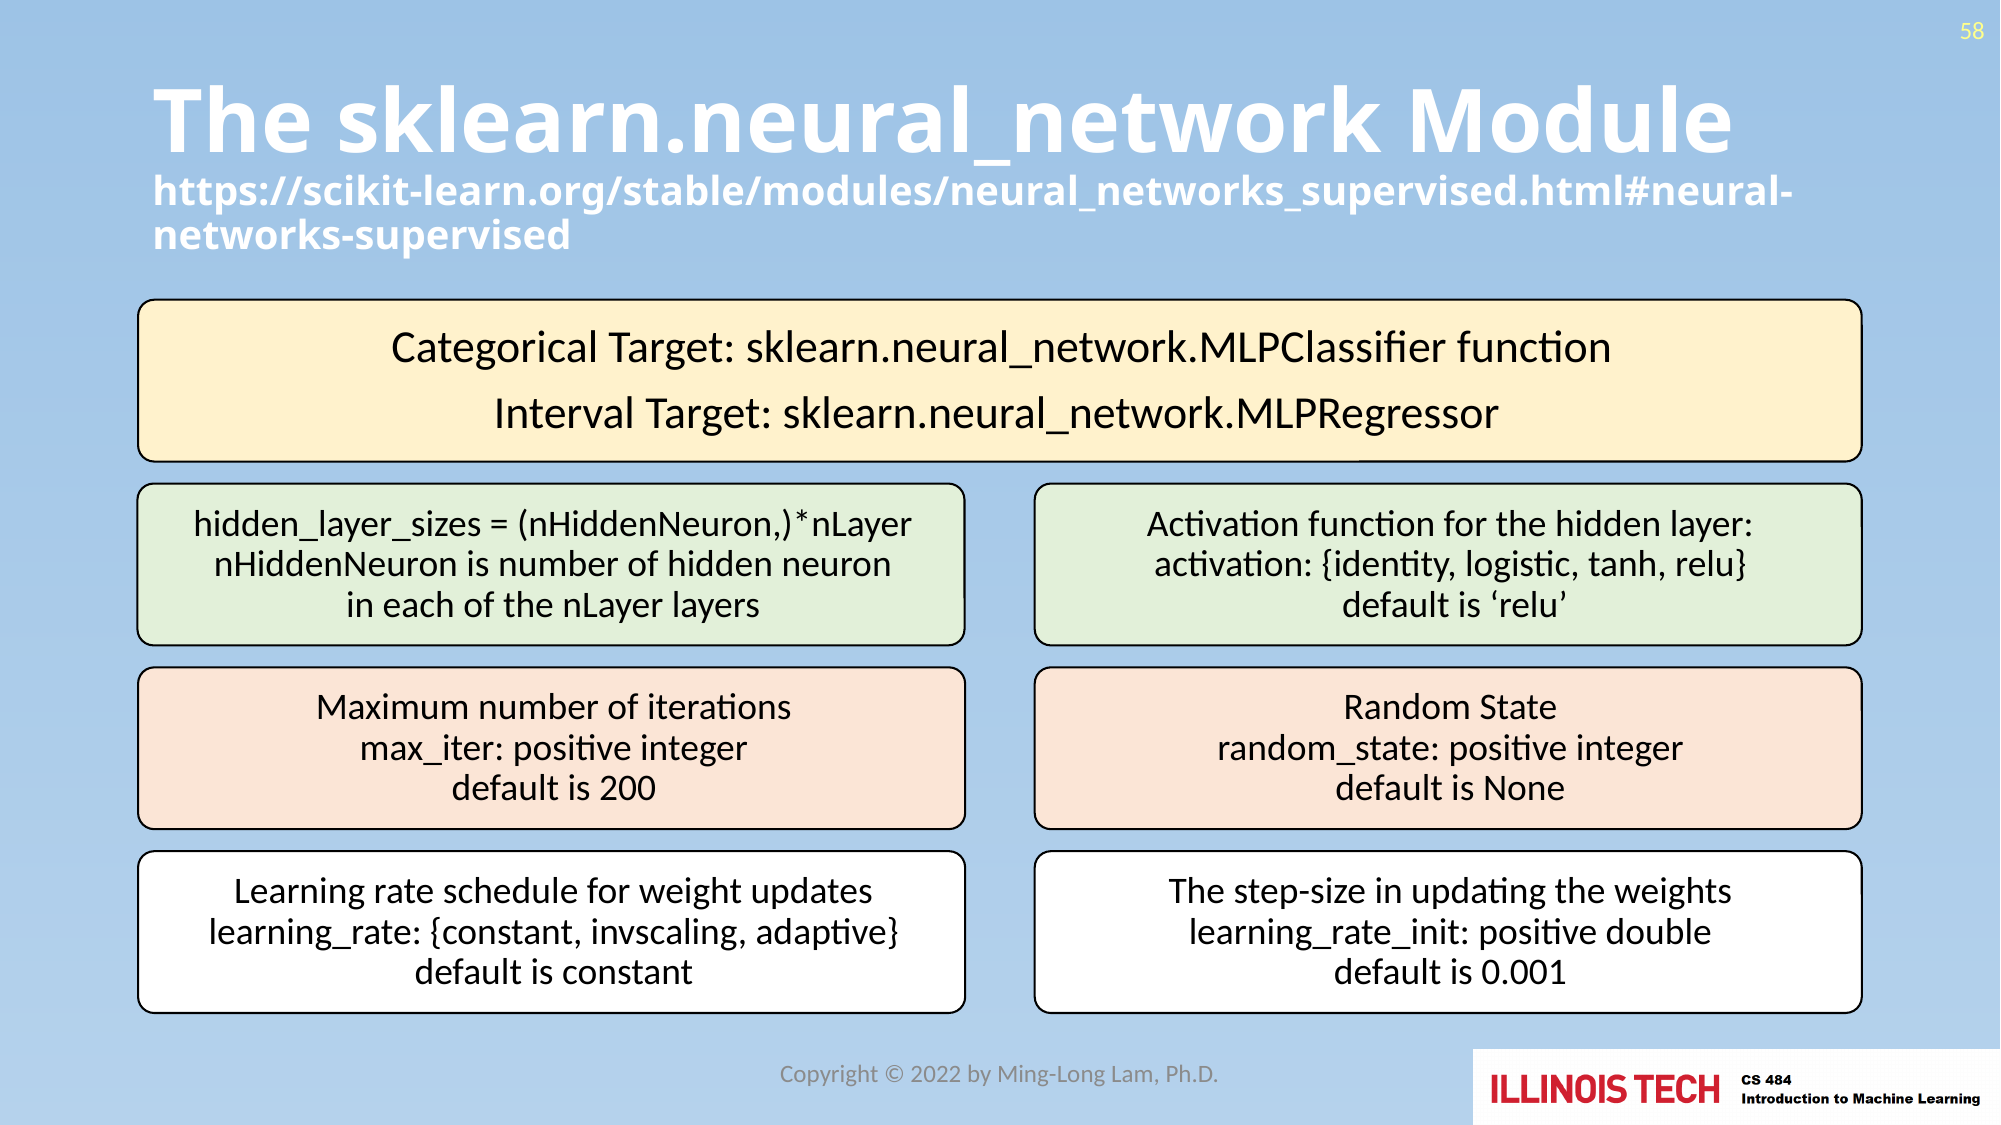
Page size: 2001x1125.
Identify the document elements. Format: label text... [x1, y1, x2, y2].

title The sklearn.neural_network Module https://scikit-learn.org/stable/modules/neural_networks_supervised.html#neural-networks-supervised [137, 68, 1863, 266]
picture [1473, 1049, 2000, 1125]
footer Copyright © 2022 by Ming-Long Lam, Ph.D. [662, 1042, 1338, 1103]
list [137, 299, 1863, 1014]
slide_number 58 [1550, 0, 2000, 60]
